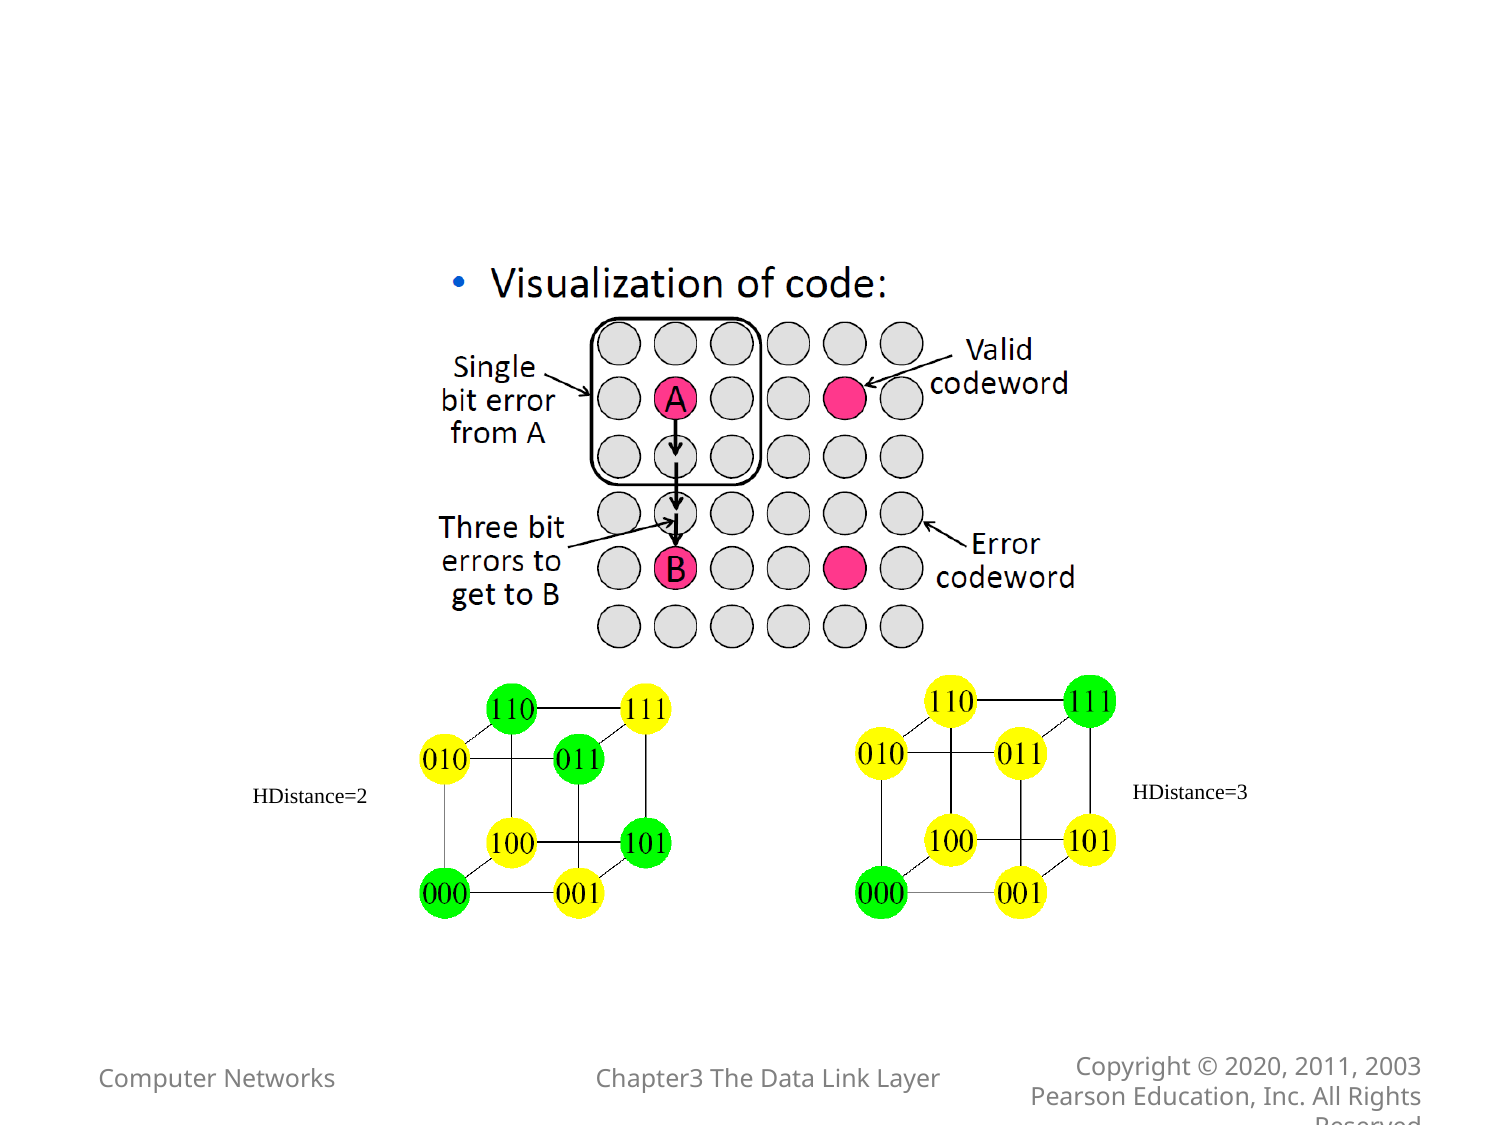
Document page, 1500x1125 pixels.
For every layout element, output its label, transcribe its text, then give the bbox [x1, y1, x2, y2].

picture [407, 680, 677, 922]
picture [433, 255, 1091, 661]
text_box HDistance=3 [1126, 769, 1310, 811]
picture [841, 669, 1122, 925]
text_box HDistance=2 [237, 774, 402, 816]
